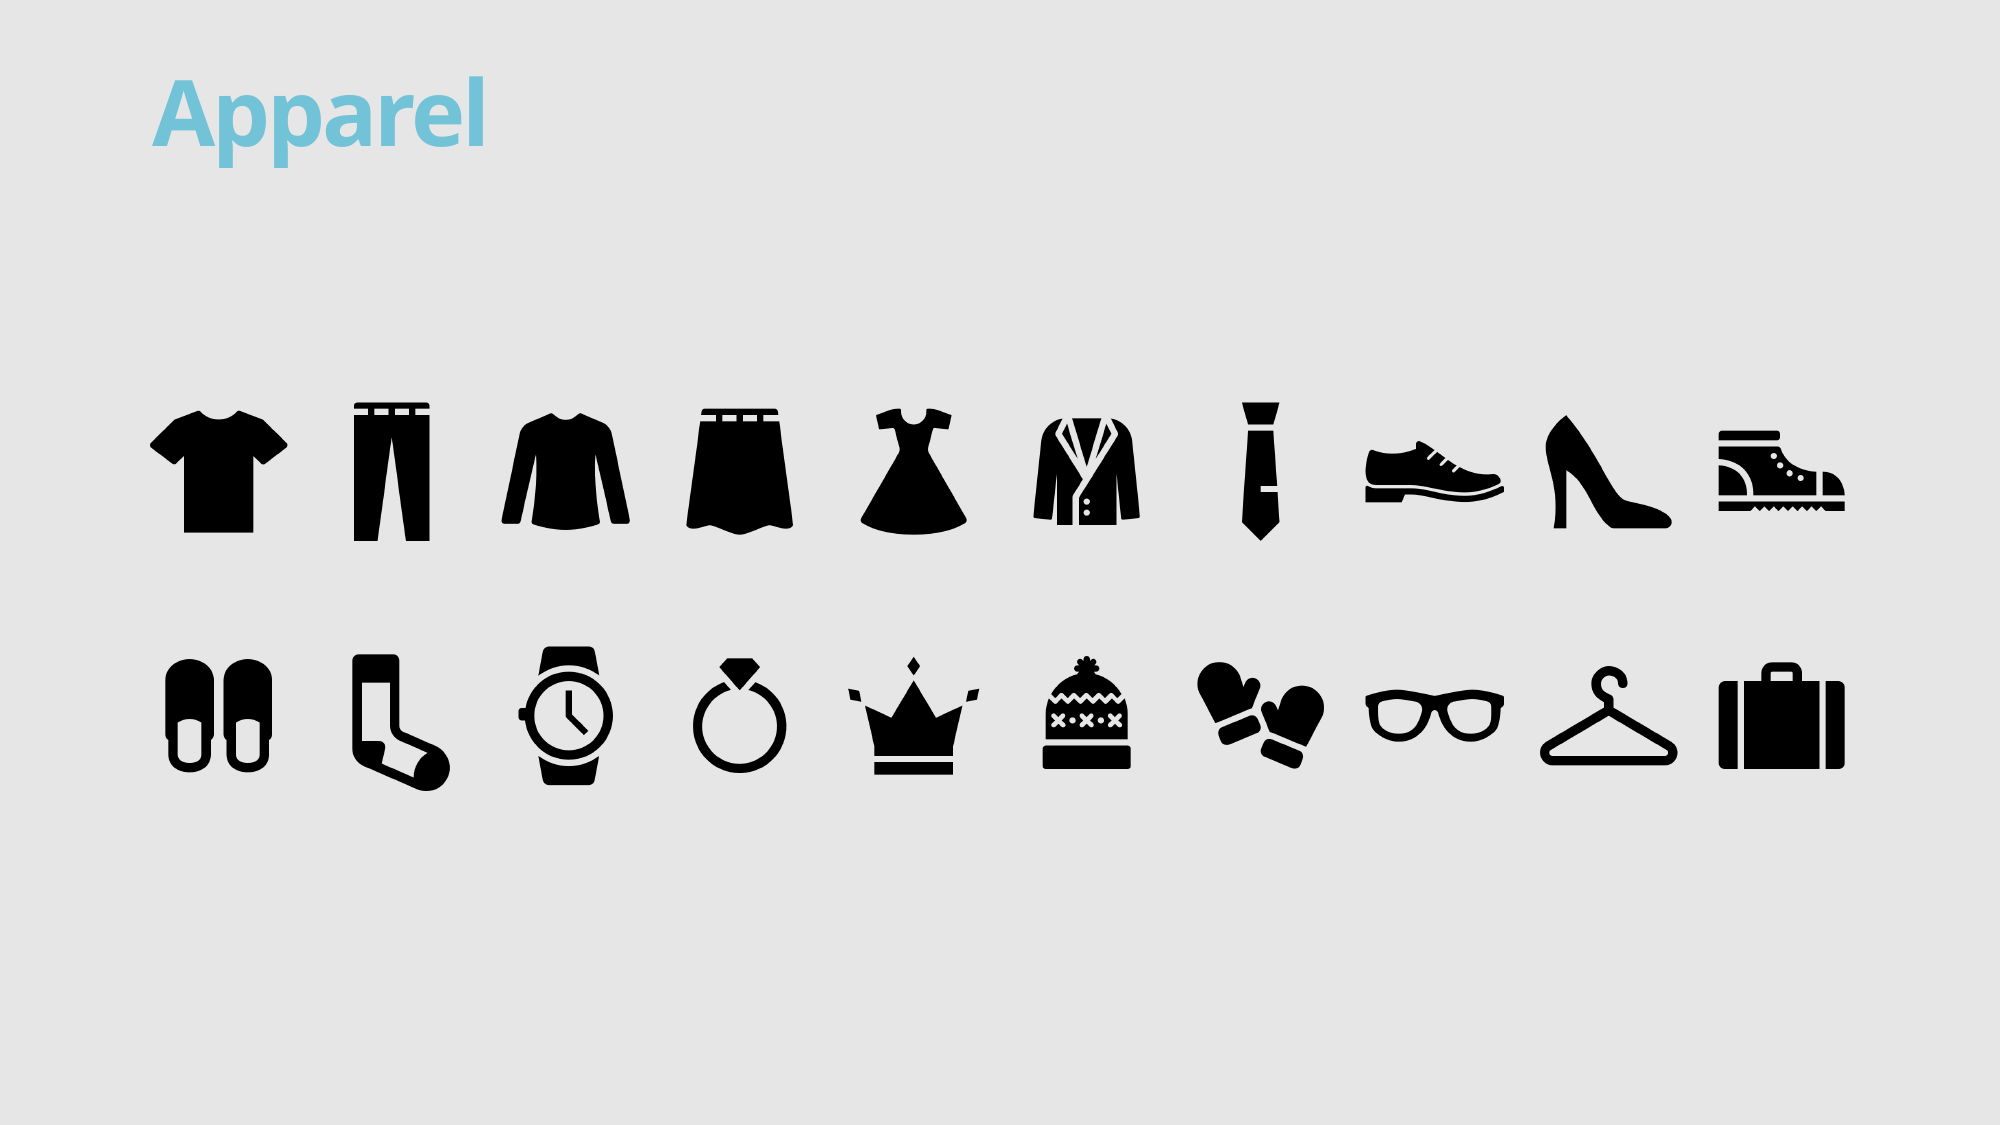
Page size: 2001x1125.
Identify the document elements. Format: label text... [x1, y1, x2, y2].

picture [1532, 640, 1684, 791]
picture [490, 640, 641, 791]
picture [664, 396, 815, 547]
picture [1359, 396, 1510, 547]
picture [664, 640, 815, 791]
picture [1359, 640, 1510, 791]
picture [1706, 396, 1857, 547]
picture [1532, 396, 1684, 547]
picture [1706, 640, 1857, 791]
picture [143, 396, 294, 547]
title Apparel [137, 59, 1863, 278]
picture [1185, 640, 1336, 791]
picture [316, 396, 467, 547]
picture [838, 396, 989, 547]
picture [1011, 396, 1162, 547]
picture [1011, 640, 1162, 791]
picture [1185, 396, 1336, 547]
picture [316, 640, 467, 791]
picture [838, 640, 989, 791]
picture [490, 396, 641, 547]
picture [143, 640, 294, 791]
